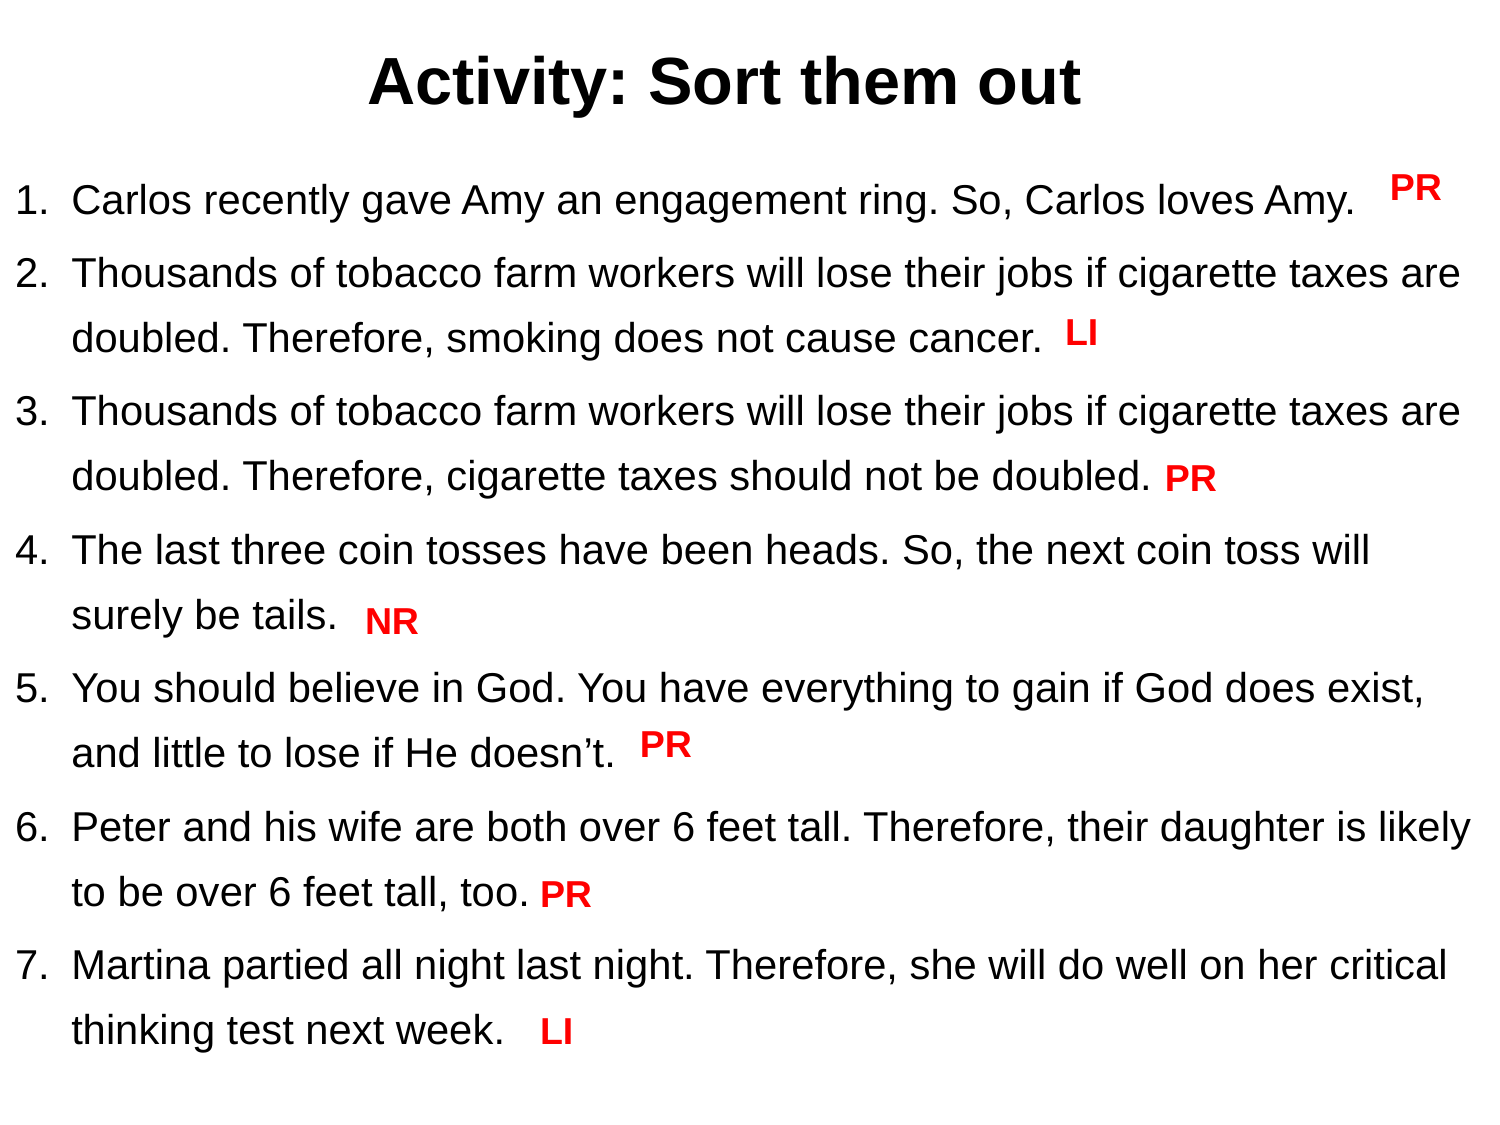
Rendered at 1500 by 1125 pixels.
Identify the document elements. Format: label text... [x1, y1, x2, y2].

text_box PR [1374, 155, 1500, 216]
list Carlos recently gave Amy an engagement ring. So, Carlos loves Amy. Thousands of tobacco farm workers will lose their jobs if cigarette taxes are doubled. Therefore, smoking does not cause cancer. Thousands of tobacco farm workers will lose their jobs if cigarette taxes are doubled. Therefore, cigarette taxes should not be doubled. The last three coin tosses have been heads. So, the next coin toss will surely be tails. You should believe in God. You have everything to gain if God does exist, and little to lose if He doesn’t. Peter and his wife are both over 6 feet tall. Therefore, their daughter is likely to be over 6 feet tall, too. Martina partied all night last night. Therefore, she will do well on her critical thinking test next week. [0, 149, 1500, 1100]
text_box PR [1149, 446, 1275, 507]
text_box LI [1050, 299, 1175, 360]
text_box LI [525, 999, 650, 1060]
text_box NR [350, 589, 475, 650]
title Activity: Sort them out [50, 31, 1400, 125]
text_box PR [525, 862, 650, 923]
text_box PR [624, 712, 750, 773]
